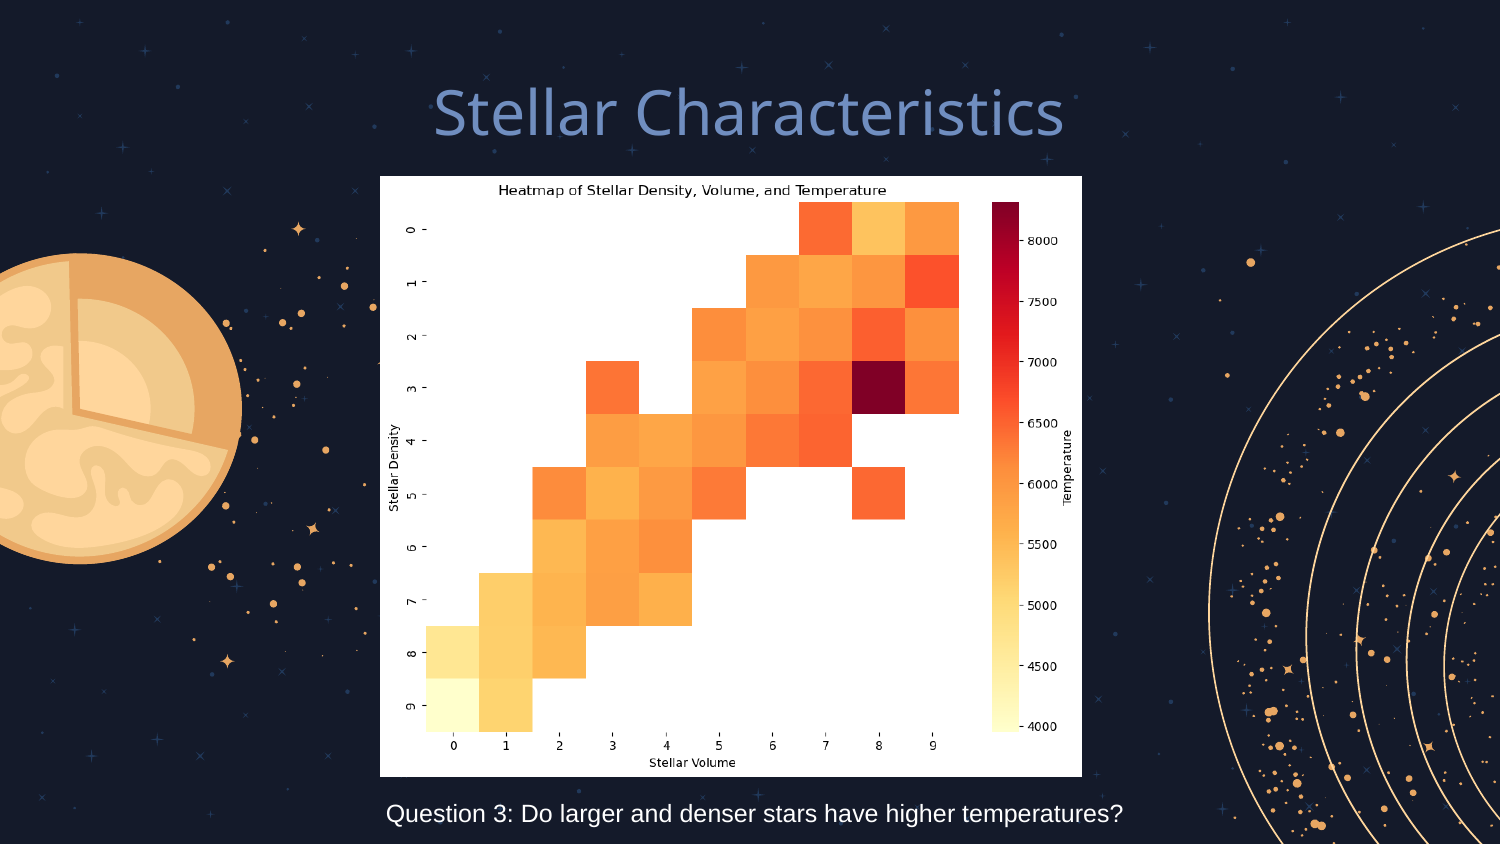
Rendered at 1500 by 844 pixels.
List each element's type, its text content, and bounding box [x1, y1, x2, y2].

title Stellar Characteristics [116, 63, 1383, 158]
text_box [0, 253, 260, 565]
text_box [1169, 176, 1500, 844]
text_box Question 3: Do larger and denser stars have higher temperatures? [371, 790, 1164, 836]
picture [380, 176, 1082, 777]
